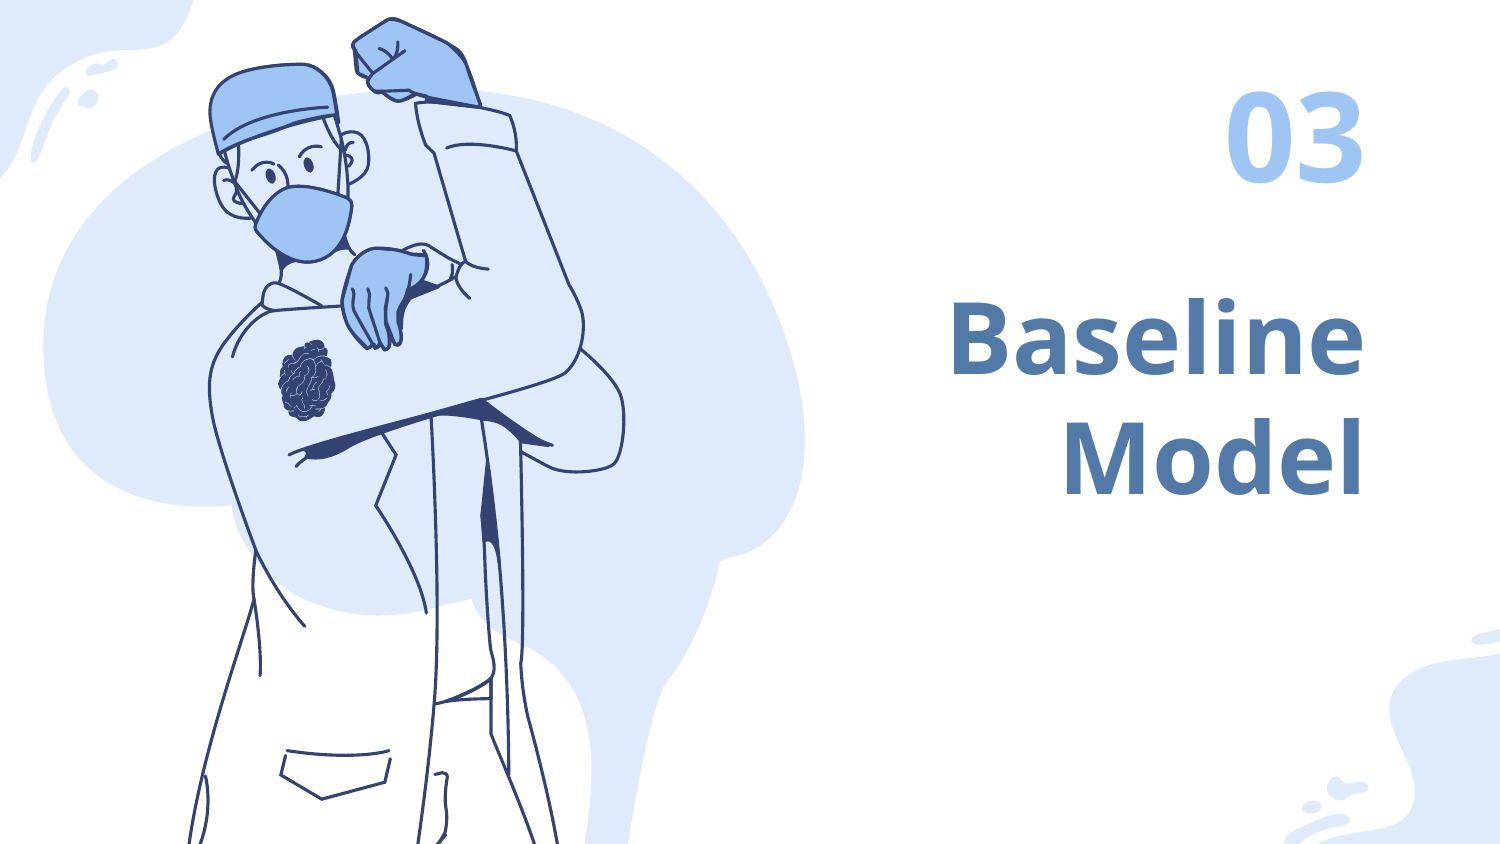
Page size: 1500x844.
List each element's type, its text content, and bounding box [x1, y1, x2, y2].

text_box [181, 15, 628, 844]
title 03 [1037, 51, 1383, 213]
title Baseline Model [824, 255, 1383, 534]
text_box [264, 351, 349, 409]
